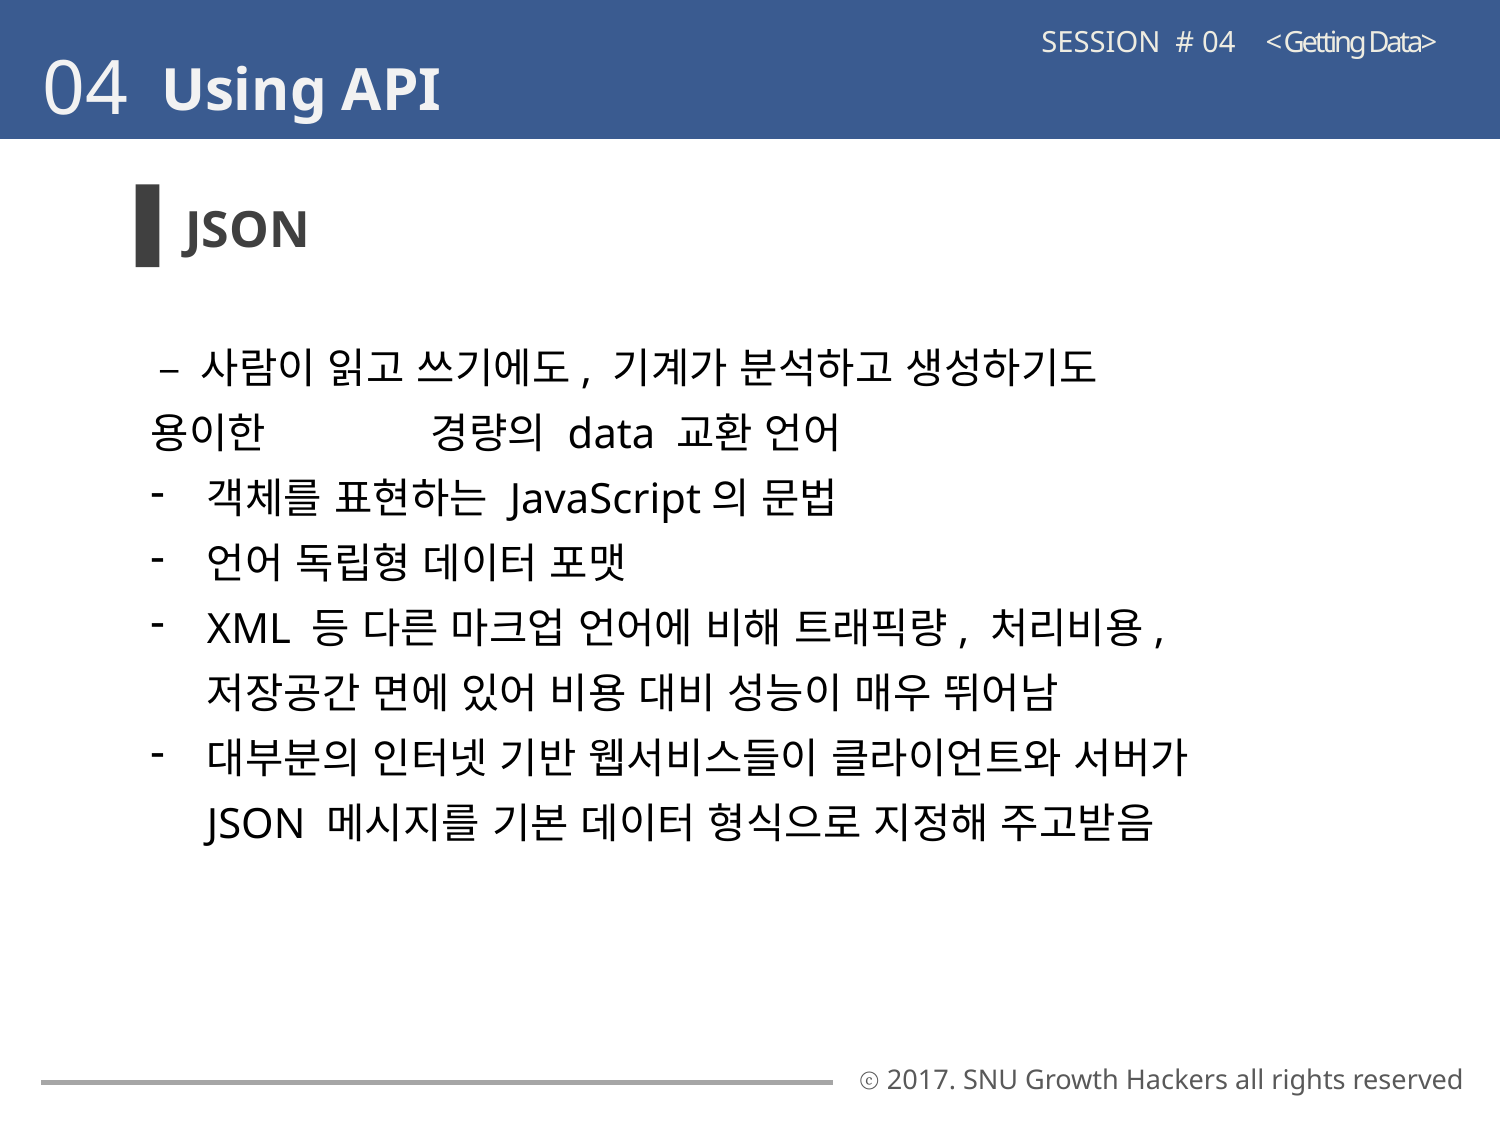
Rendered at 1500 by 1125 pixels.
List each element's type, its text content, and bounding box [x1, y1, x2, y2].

text_box [0, 0, 1500, 139]
text_box ⓒ 2017. SNU Growth Hackers all rights reserved [844, 1055, 1495, 1103]
text_box [134, 182, 161, 269]
text_box 04 [27, 32, 143, 138]
text_box SESSION # 04 < Getting Data> [1026, 15, 1457, 66]
text_box Using API [146, 44, 457, 130]
text_box JSON [170, 189, 325, 265]
text_box – 사람이 읽고 쓰기에도, 기계가 분석하고 생성하기도 용이한 경량의 data 교환 언어 객체를 표현하는 JavaScript의 문법 언어 독립형 데이터 포맷 XML 등 다른 마크업 언어에 비해 트래픽량, 처리비용, 저장공간 면에 있어 비용 대비 성능이 매우 뛰어남 대부분의 인터넷 기반 웹서비스들이 클라이언트와 서버가 JSON 메시지를 기본 데이터 형식으로 지정해 주고받음 [135, 319, 1235, 913]
